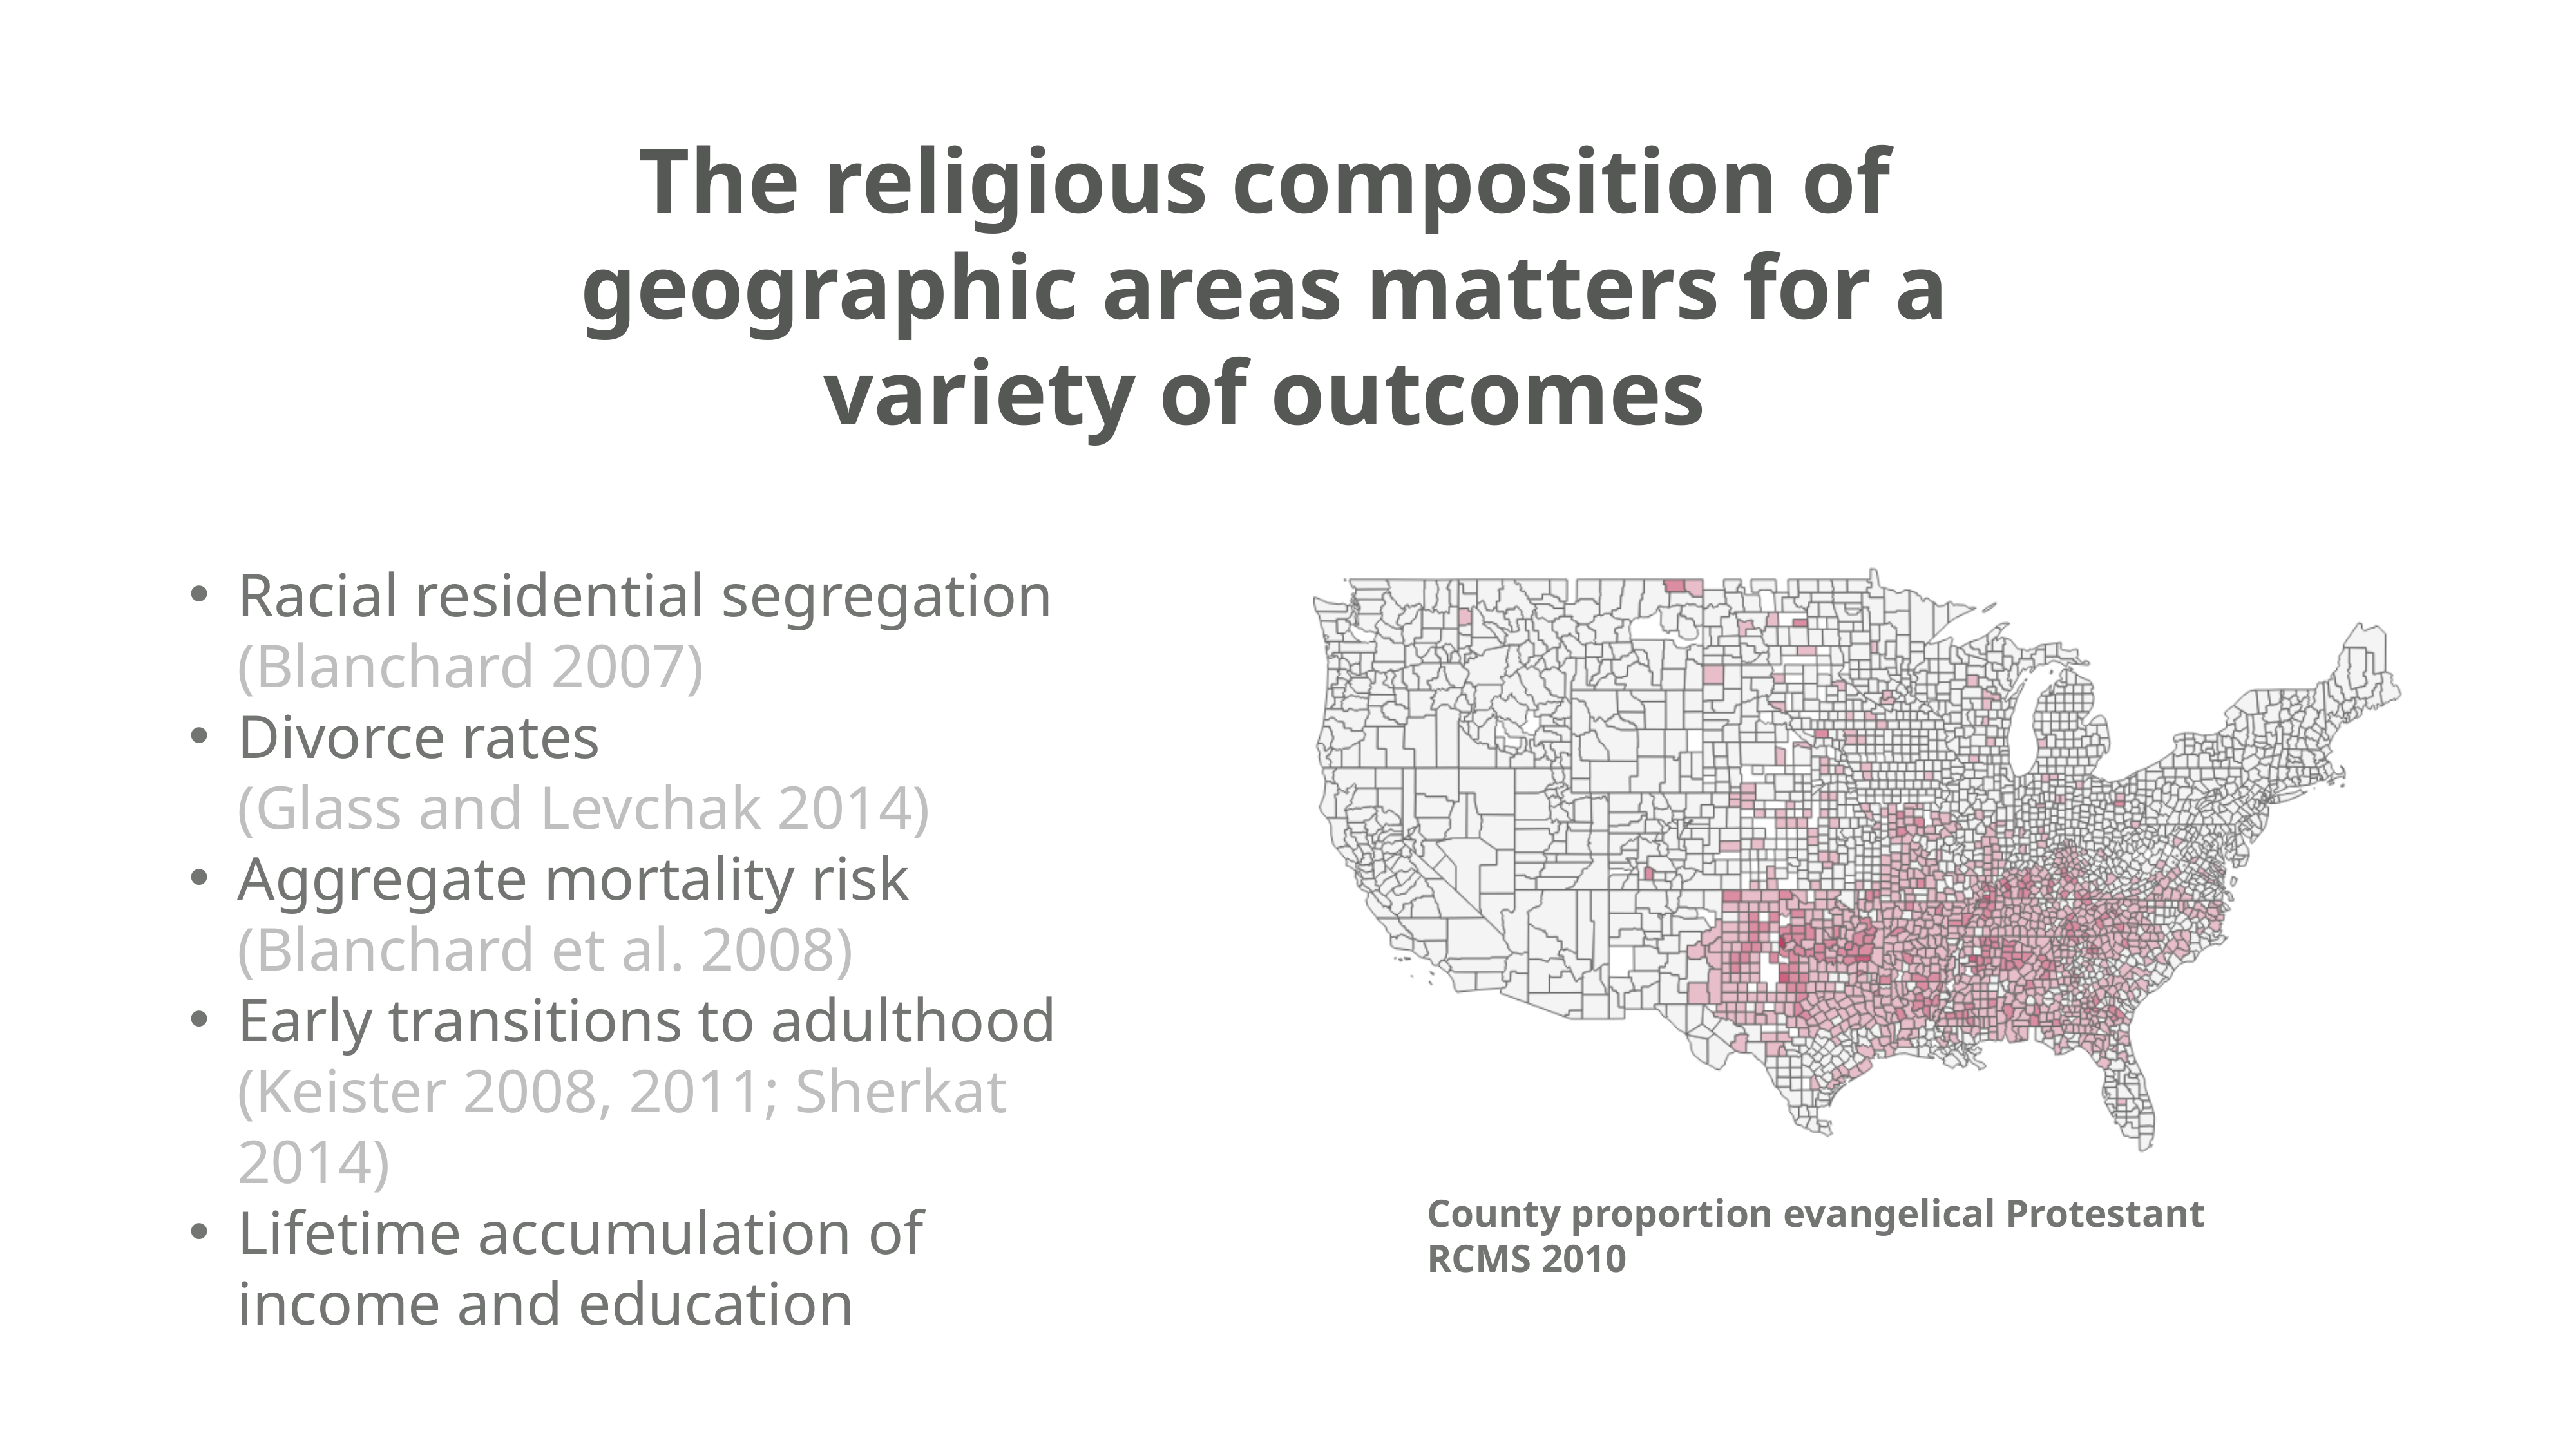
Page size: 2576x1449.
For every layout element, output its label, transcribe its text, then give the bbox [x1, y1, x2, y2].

text_box The religious composition of geographic areas matters for a variety of outcomes [479, 102, 2051, 464]
text_box Racial residential segregation (Blanchard 2007) Divorce rates (Glass and Levchak 2014) Aggregate mortality risk (Blanchard et al. 2008) Early transitions to adulthood (Keister 2008, 2011; Sherkat 2014) Lifetime accumulation of income and education [169, 548, 1162, 1347]
text_box County proportion evangelical Protestant RCMS 2010 [1417, 1184, 2215, 1285]
picture [1294, 548, 2438, 1162]
